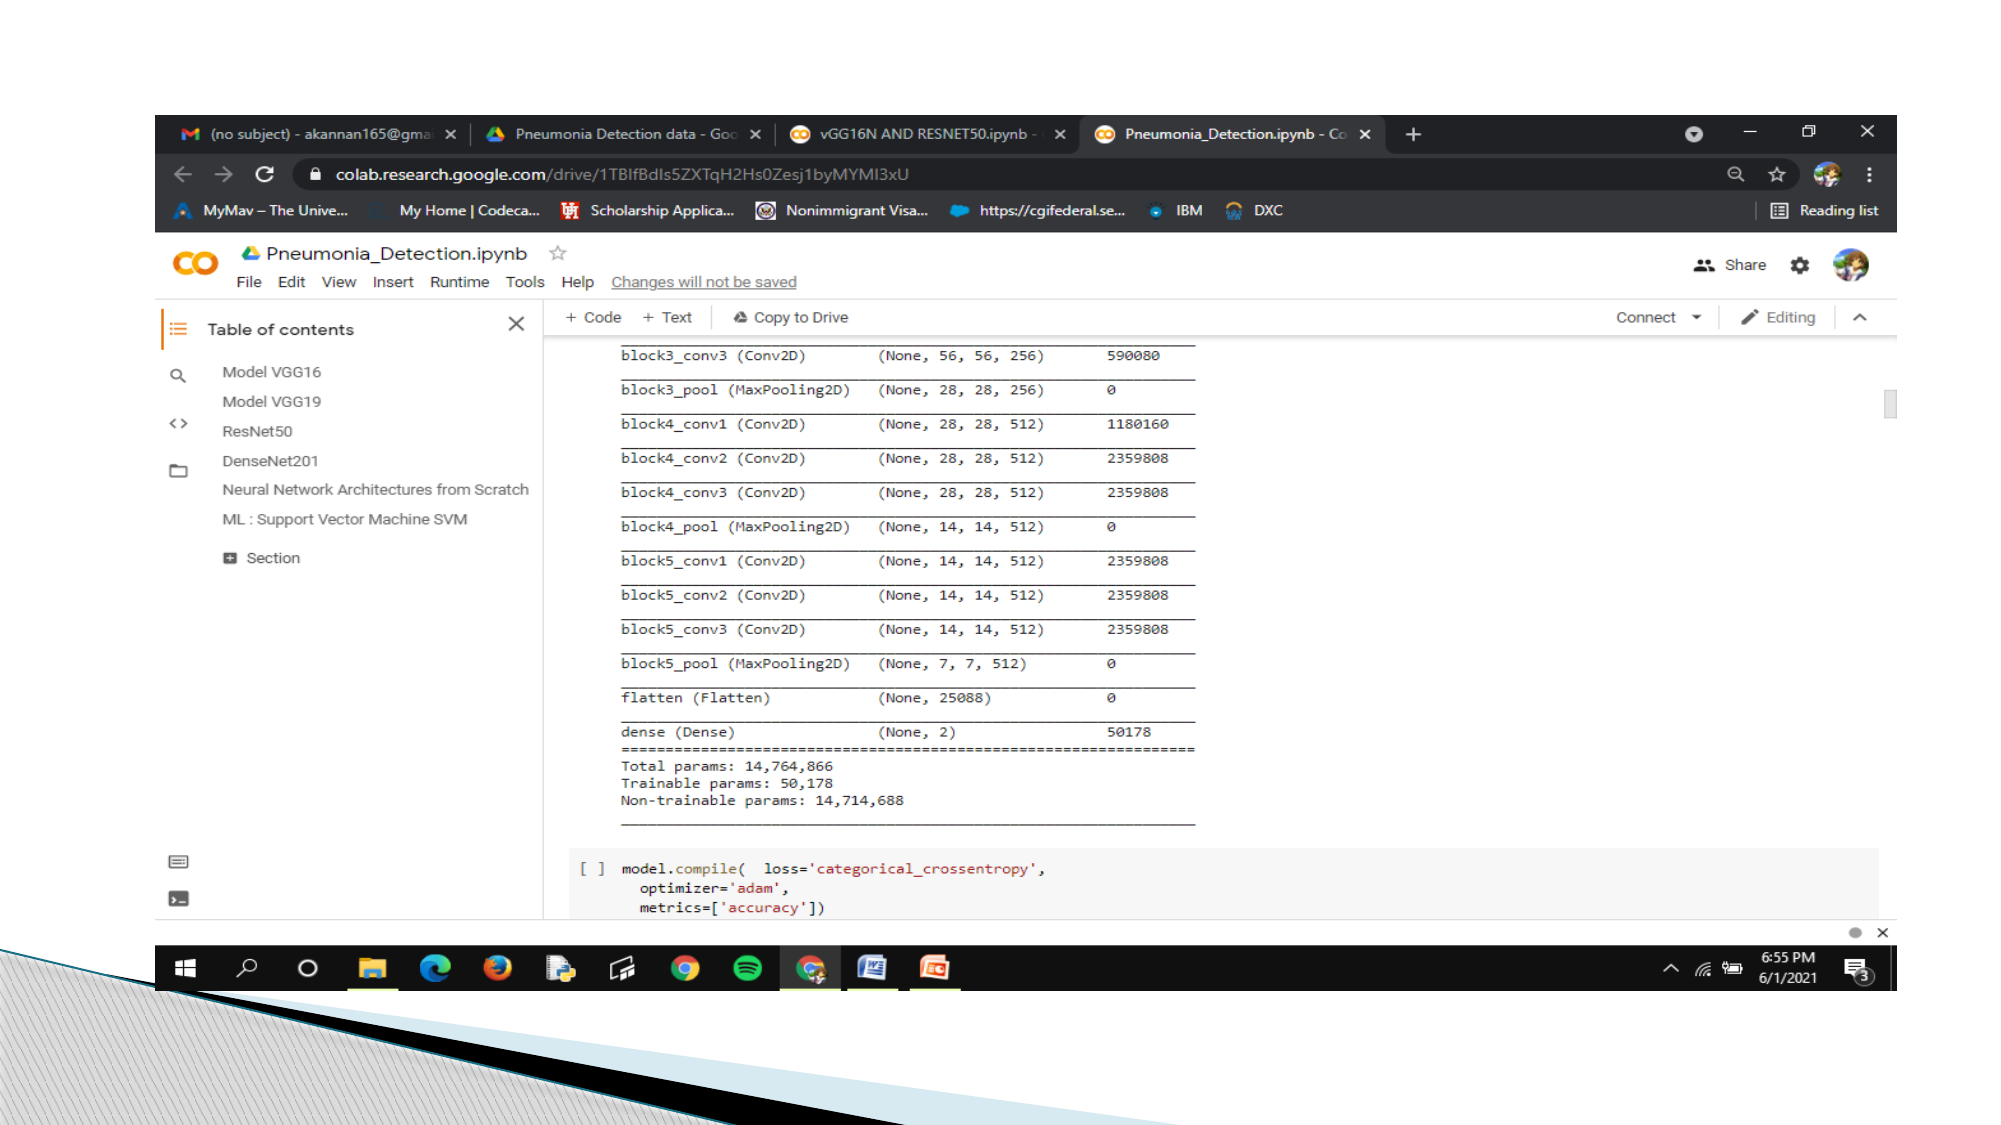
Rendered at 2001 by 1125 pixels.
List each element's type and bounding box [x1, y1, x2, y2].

picture [155, 115, 1897, 991]
